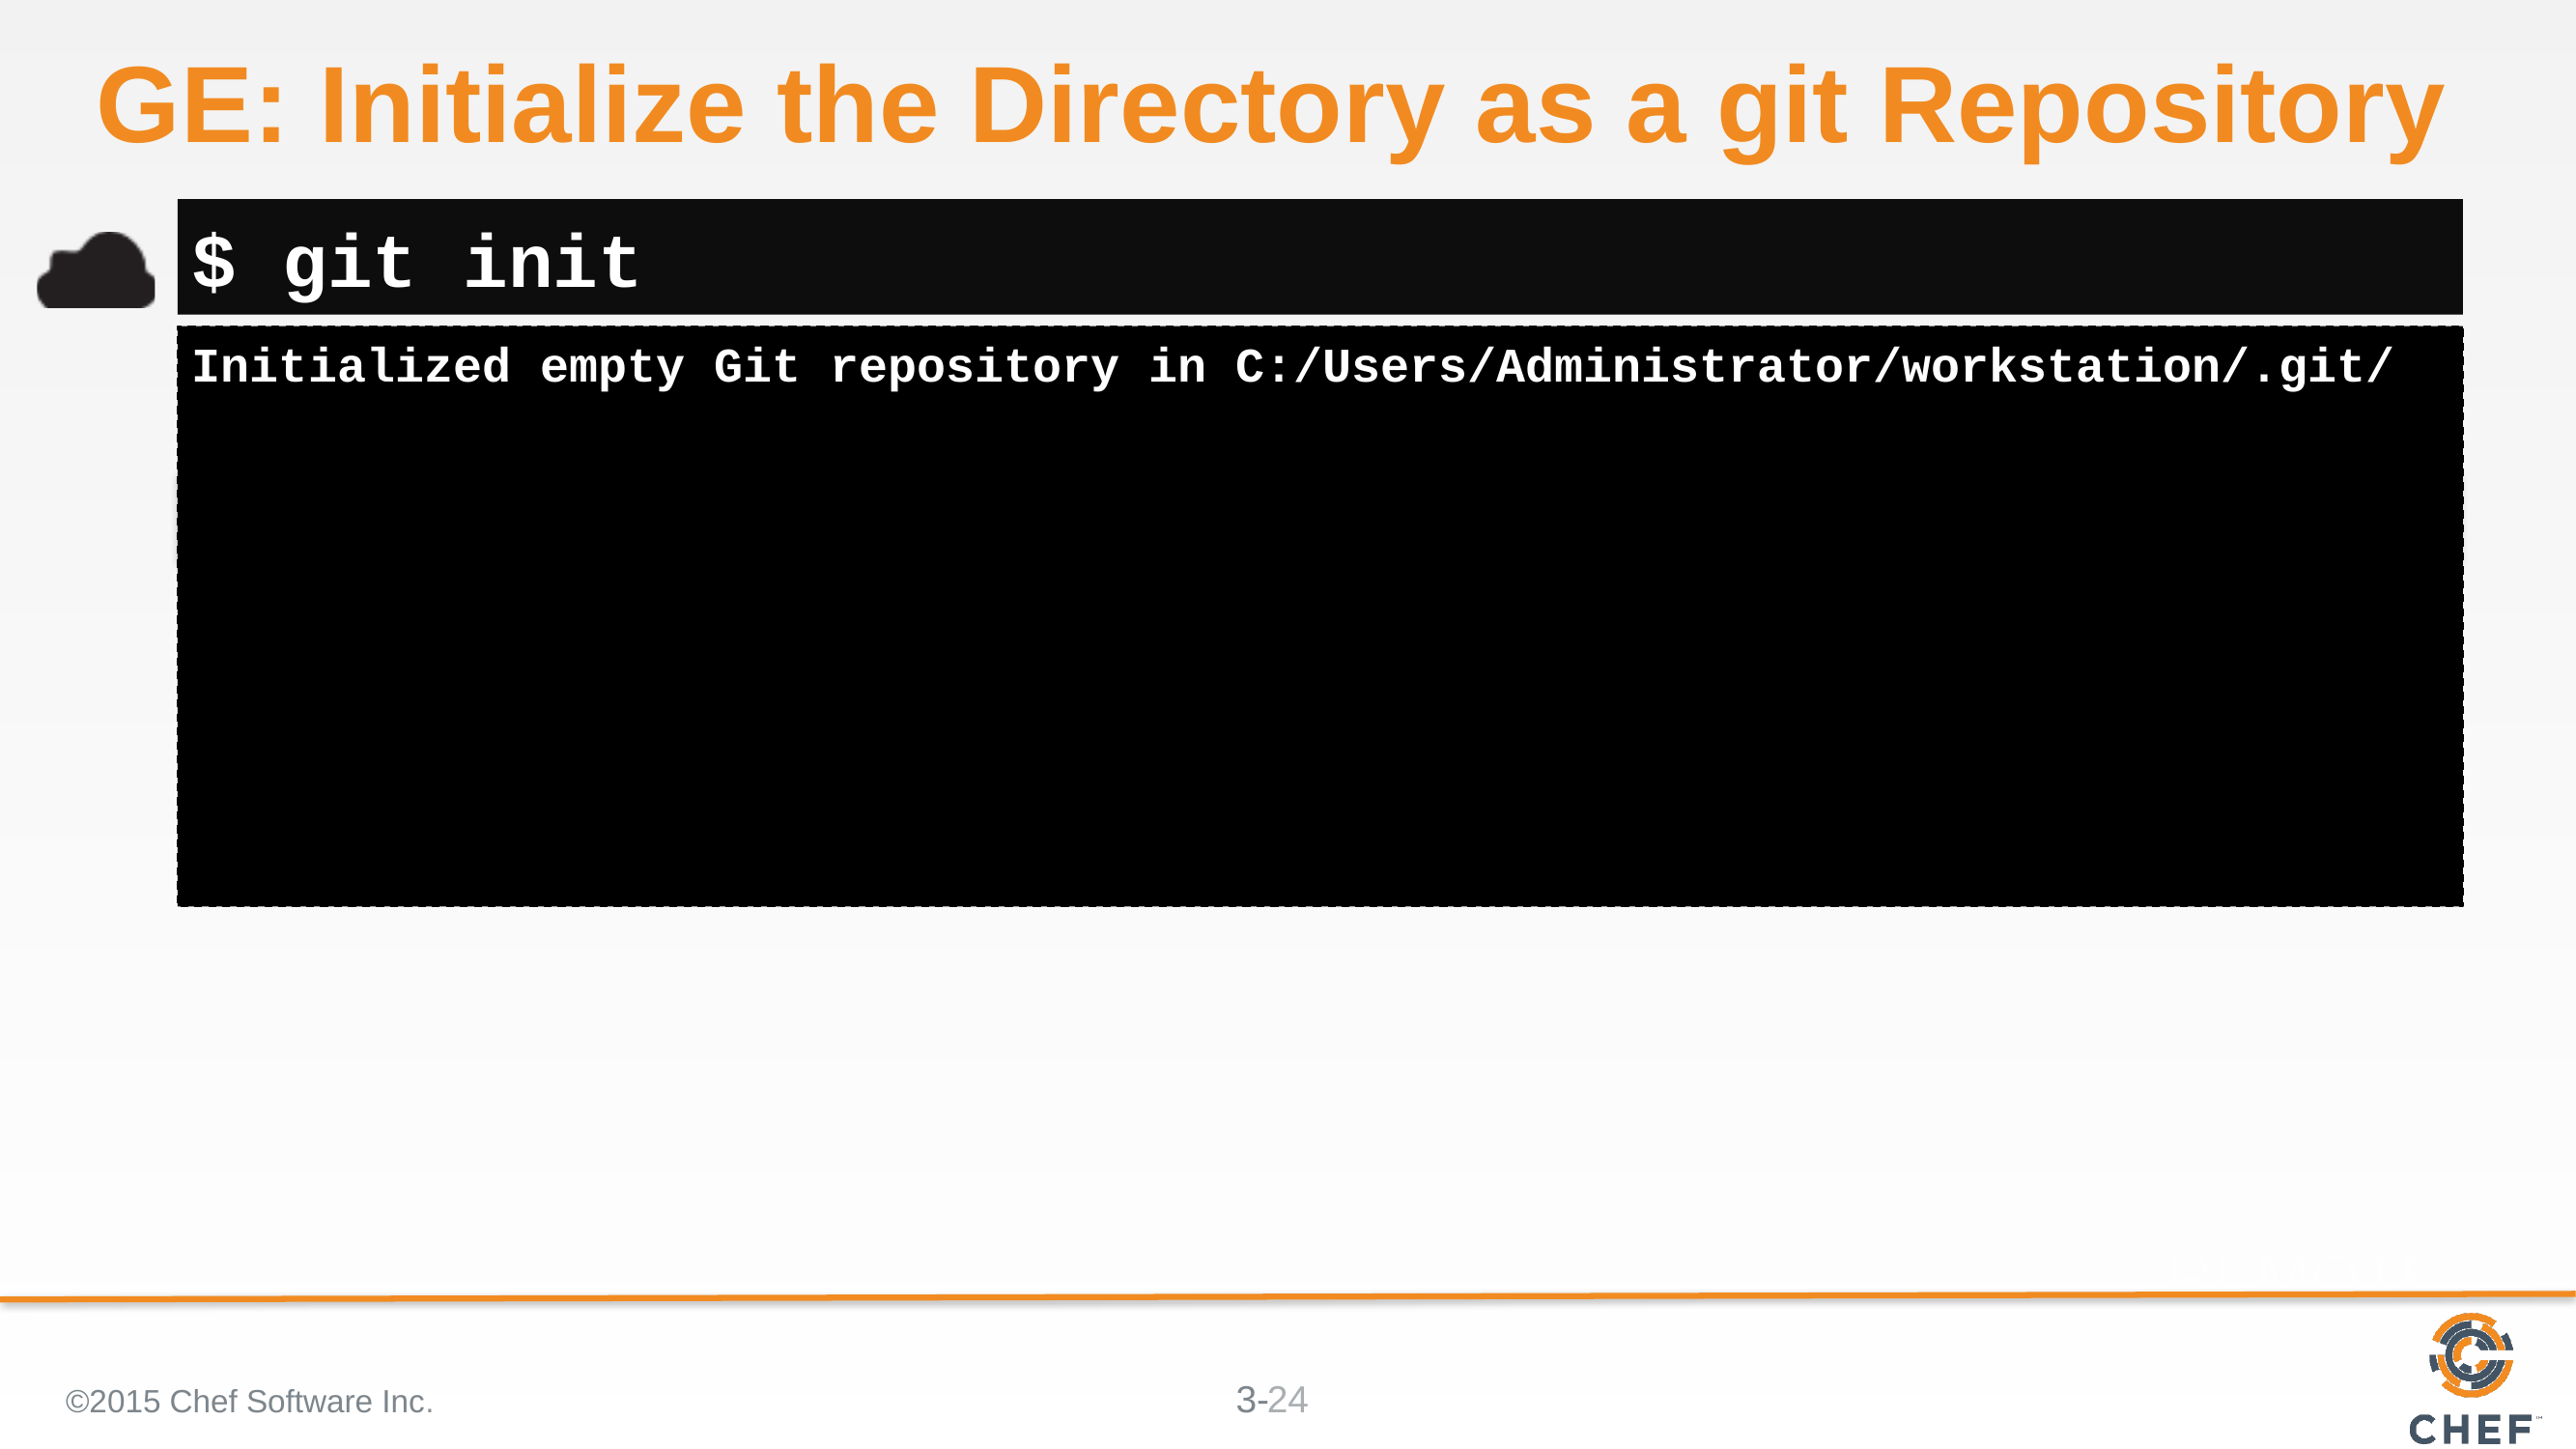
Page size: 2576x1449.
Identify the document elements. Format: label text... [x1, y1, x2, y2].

footer ©2015 Chef Software Inc. [51, 1359, 952, 1440]
list $ git init [177, 199, 2463, 315]
title GE: Initialize the Directory as a git Repository [96, 48, 2463, 180]
picture [2399, 1297, 2550, 1449]
list Initialized empty Git repository in C:/Users/Administrator/workstation/.git/ [177, 326, 2464, 907]
slide_number 24 [998, 1359, 1578, 1437]
